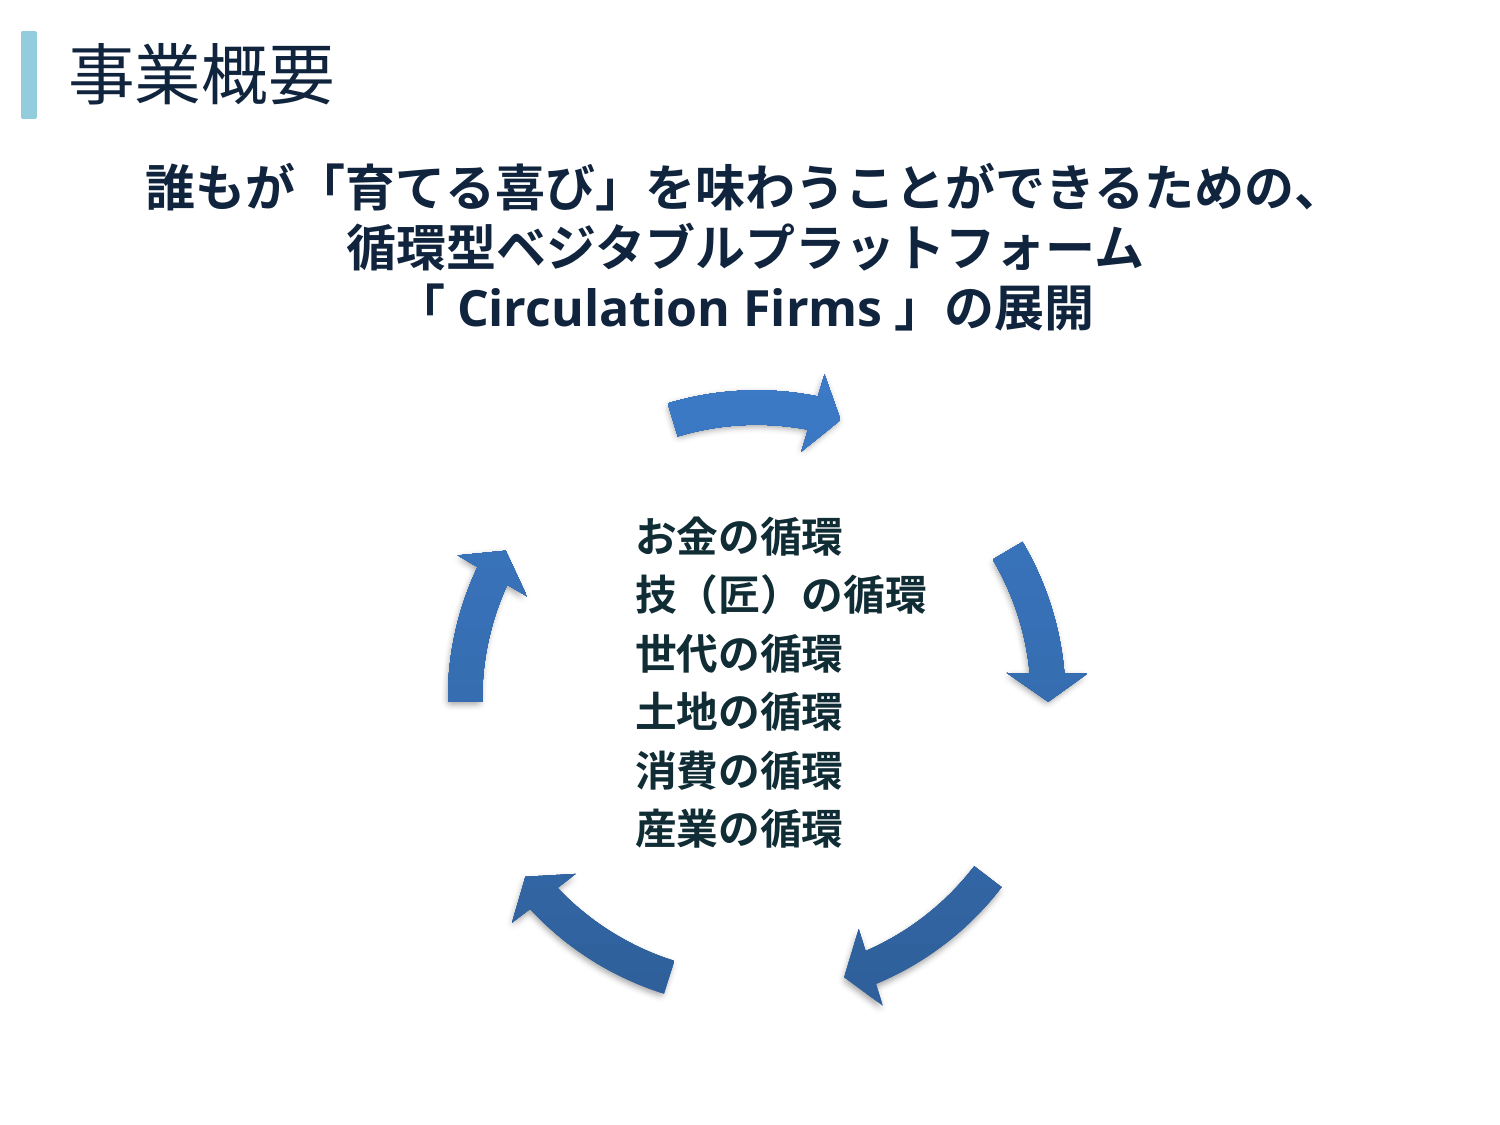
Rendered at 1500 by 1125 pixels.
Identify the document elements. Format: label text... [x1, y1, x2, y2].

title 事業概要 [23, 24, 1495, 121]
text_box 誰もが「育てる喜び」を味わうことができるための、 循環型ベジタブルプラットフォーム 「Circulation Firms」の展開 [130, 148, 1360, 344]
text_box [147, 367, 1367, 1083]
